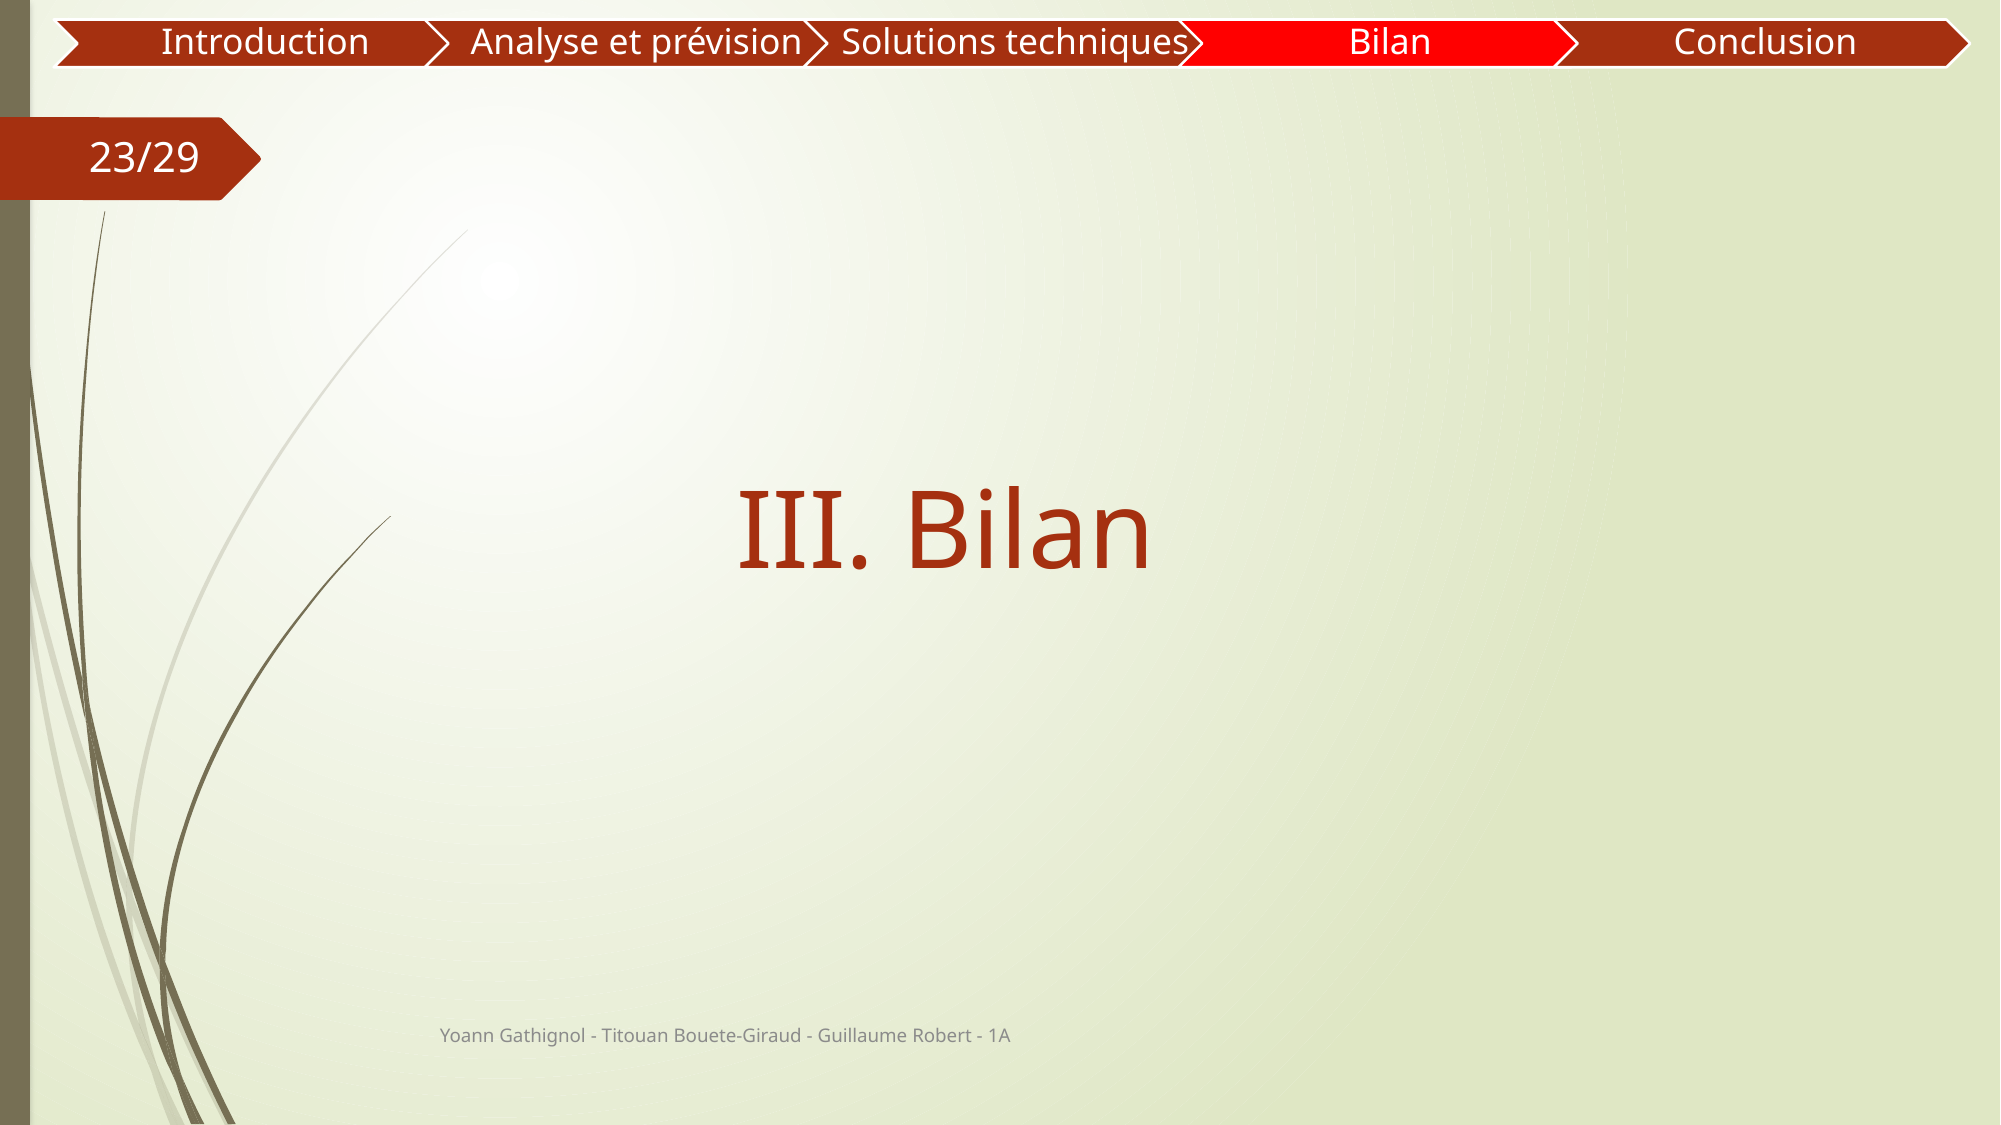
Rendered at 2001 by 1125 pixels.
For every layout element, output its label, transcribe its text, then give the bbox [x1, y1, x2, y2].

slide_number 23/29 [50, 129, 216, 190]
title III. Bilan [721, 452, 2000, 663]
footer Yoann Gathignol - Titouan Bouete-Giraud - Guillaume Robert - 1A [424, 1006, 1675, 1067]
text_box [53, 19, 1971, 68]
